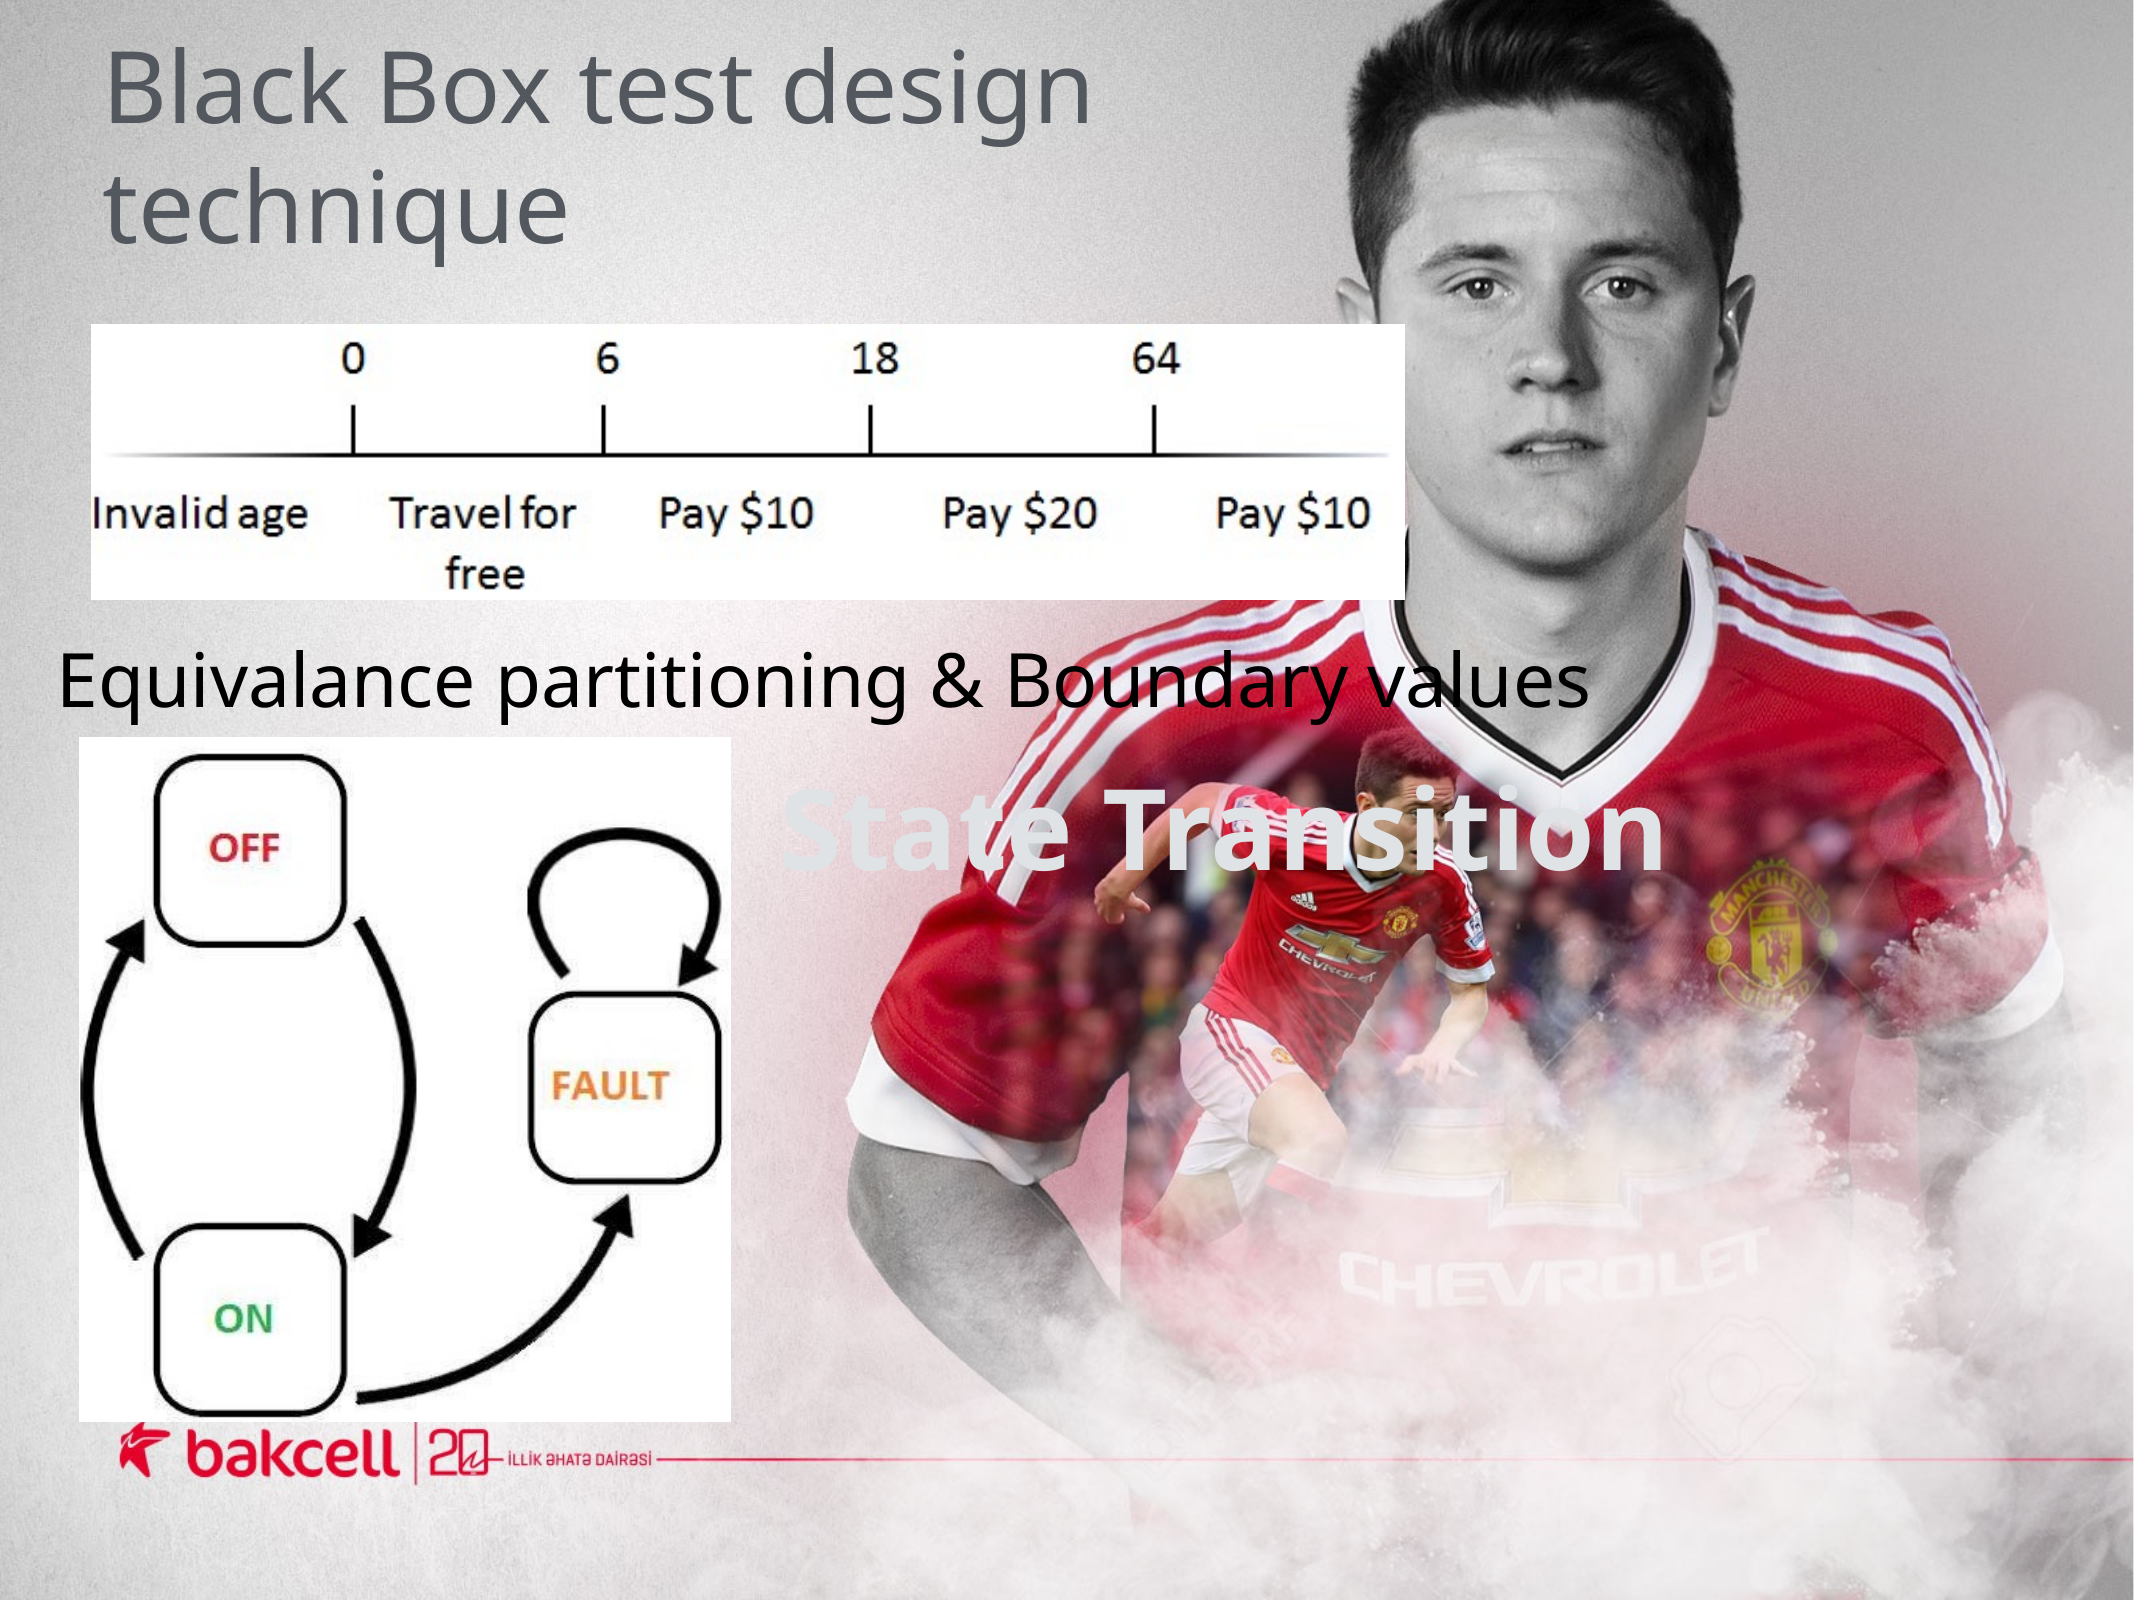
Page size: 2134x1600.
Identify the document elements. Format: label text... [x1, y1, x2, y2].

title Black Box test design technique [93, 116, 1213, 272]
picture [0, 0, 2134, 1600]
text_box State Transition [764, 749, 1715, 900]
text_box Equivalance partitioning & Boundary values [41, 624, 1607, 730]
